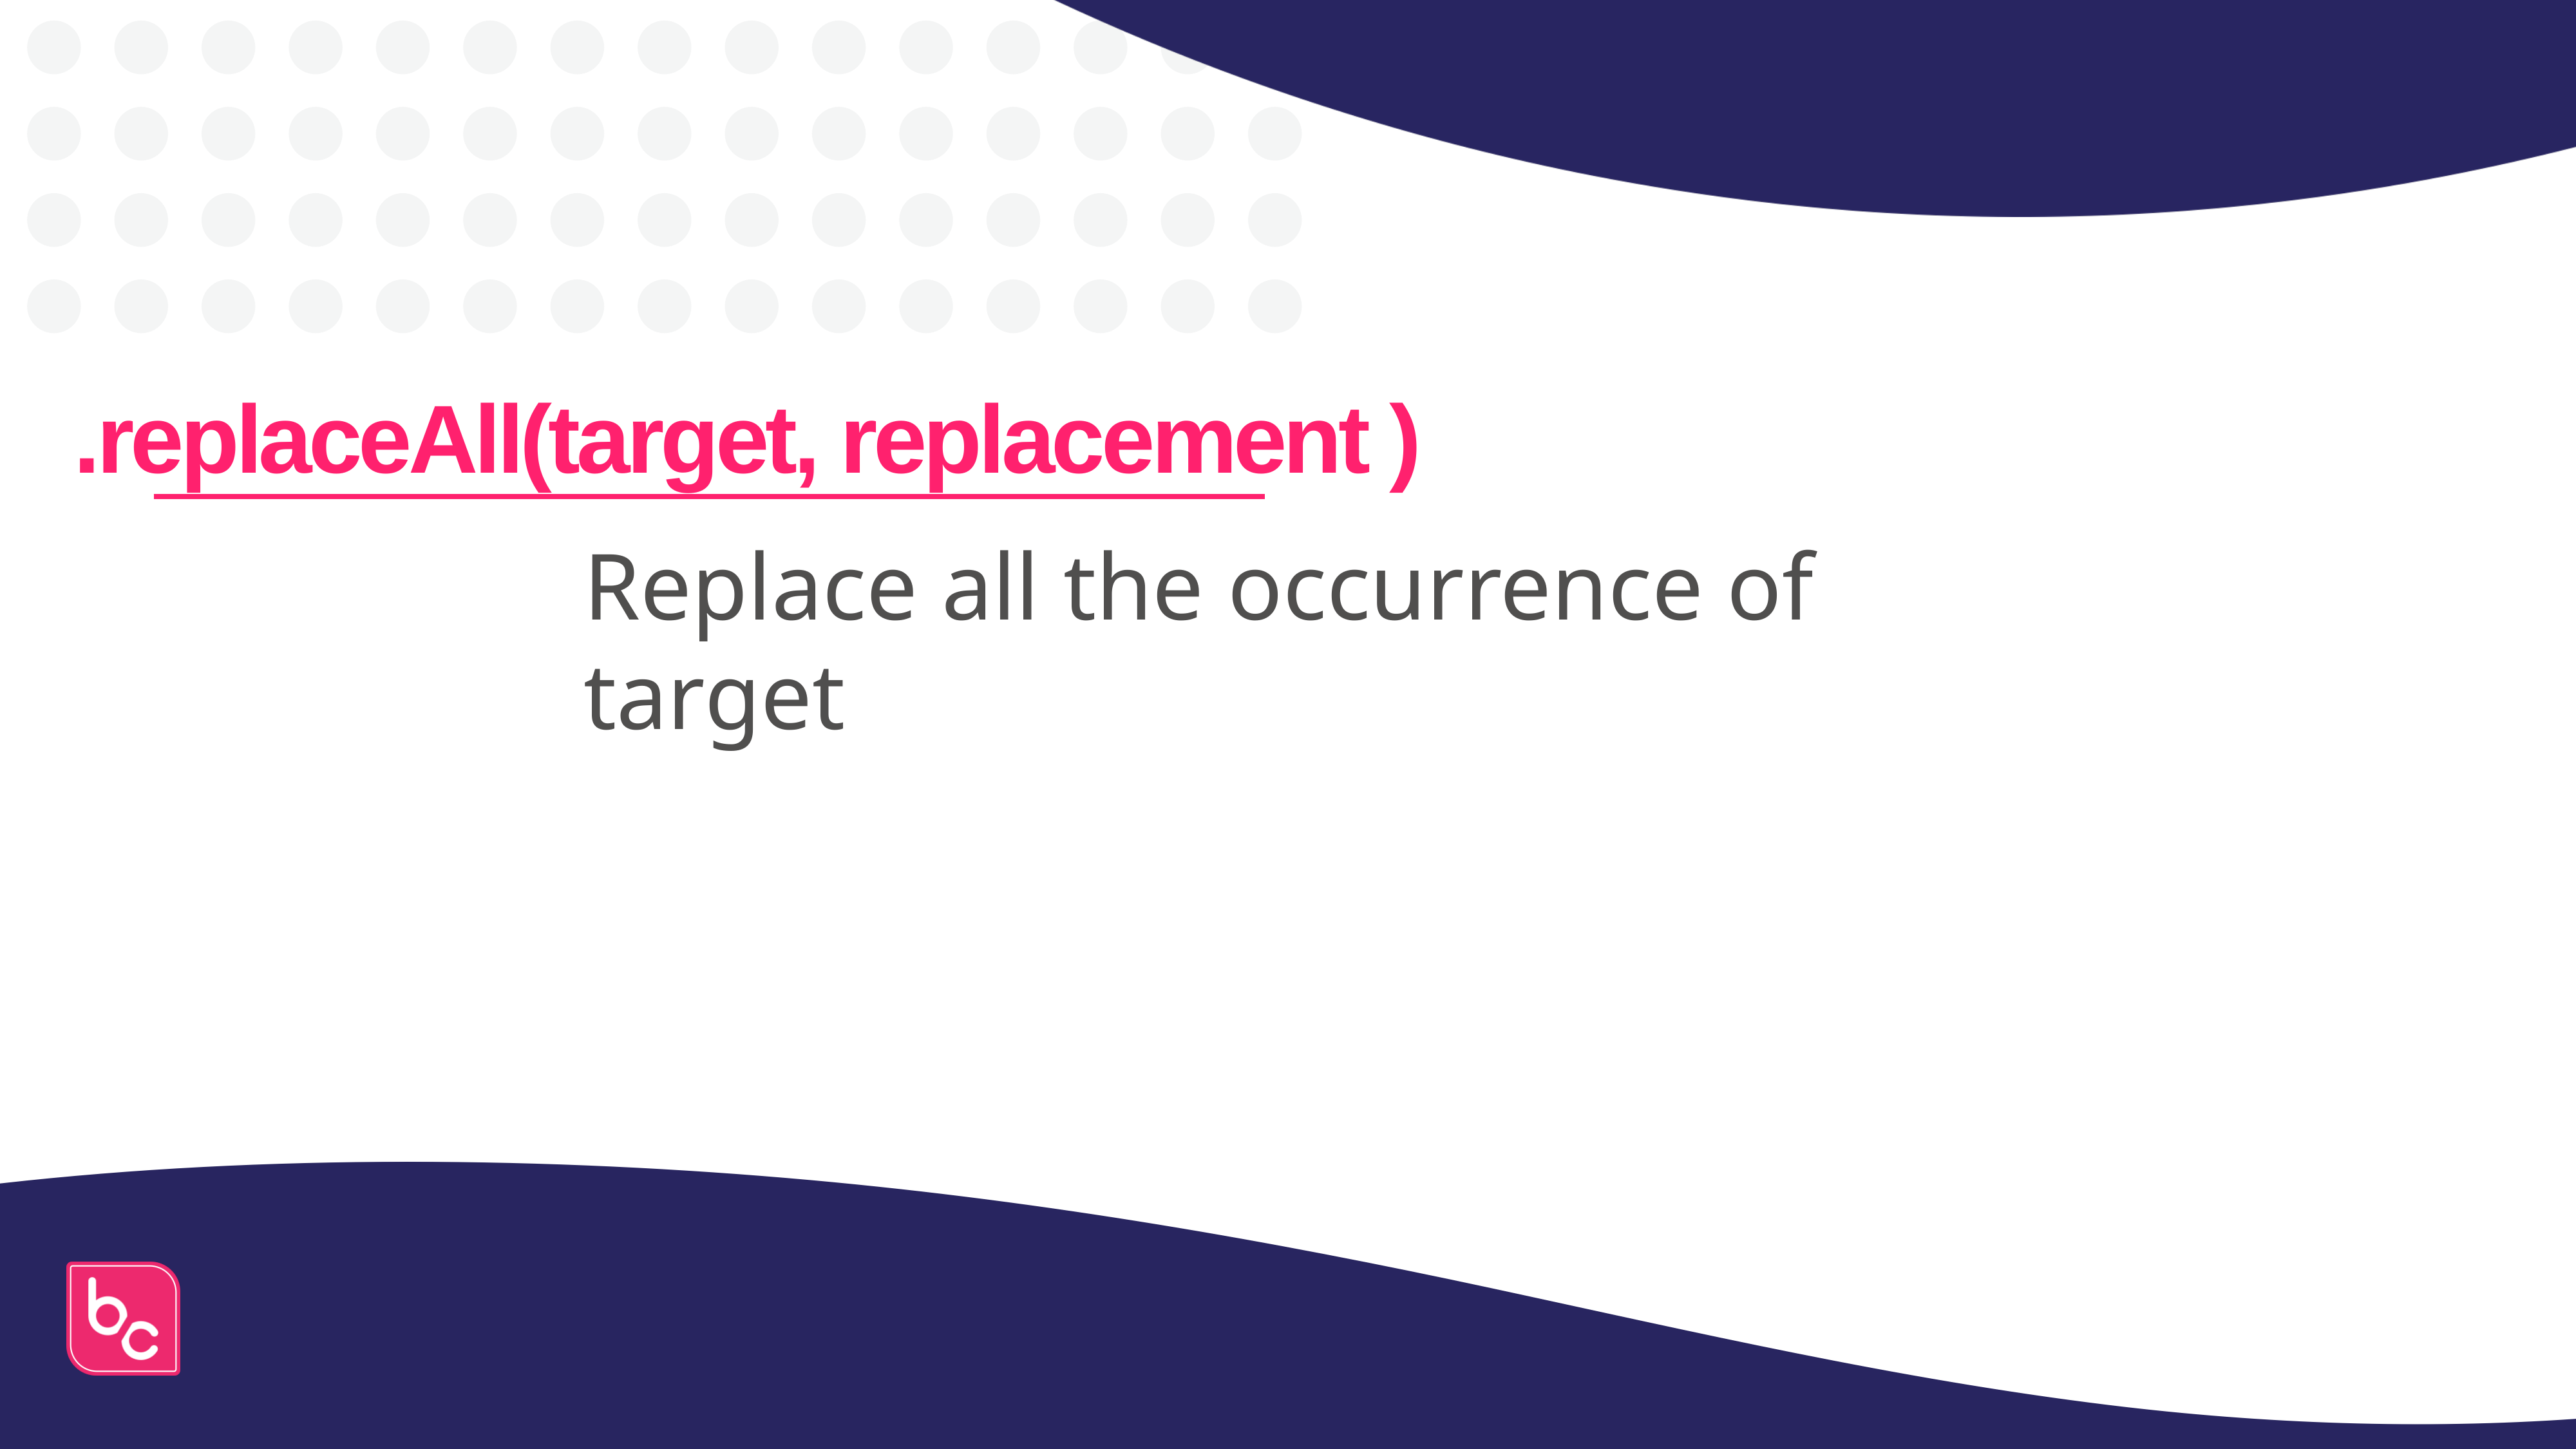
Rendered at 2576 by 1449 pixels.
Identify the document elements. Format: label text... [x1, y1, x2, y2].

picture [1053, 0, 2576, 217]
title .replaceAll(target, replacement ) [67, 214, 1428, 498]
picture [0, 1162, 2576, 1449]
list Replace all the occurrence of target [578, 523, 2065, 645]
